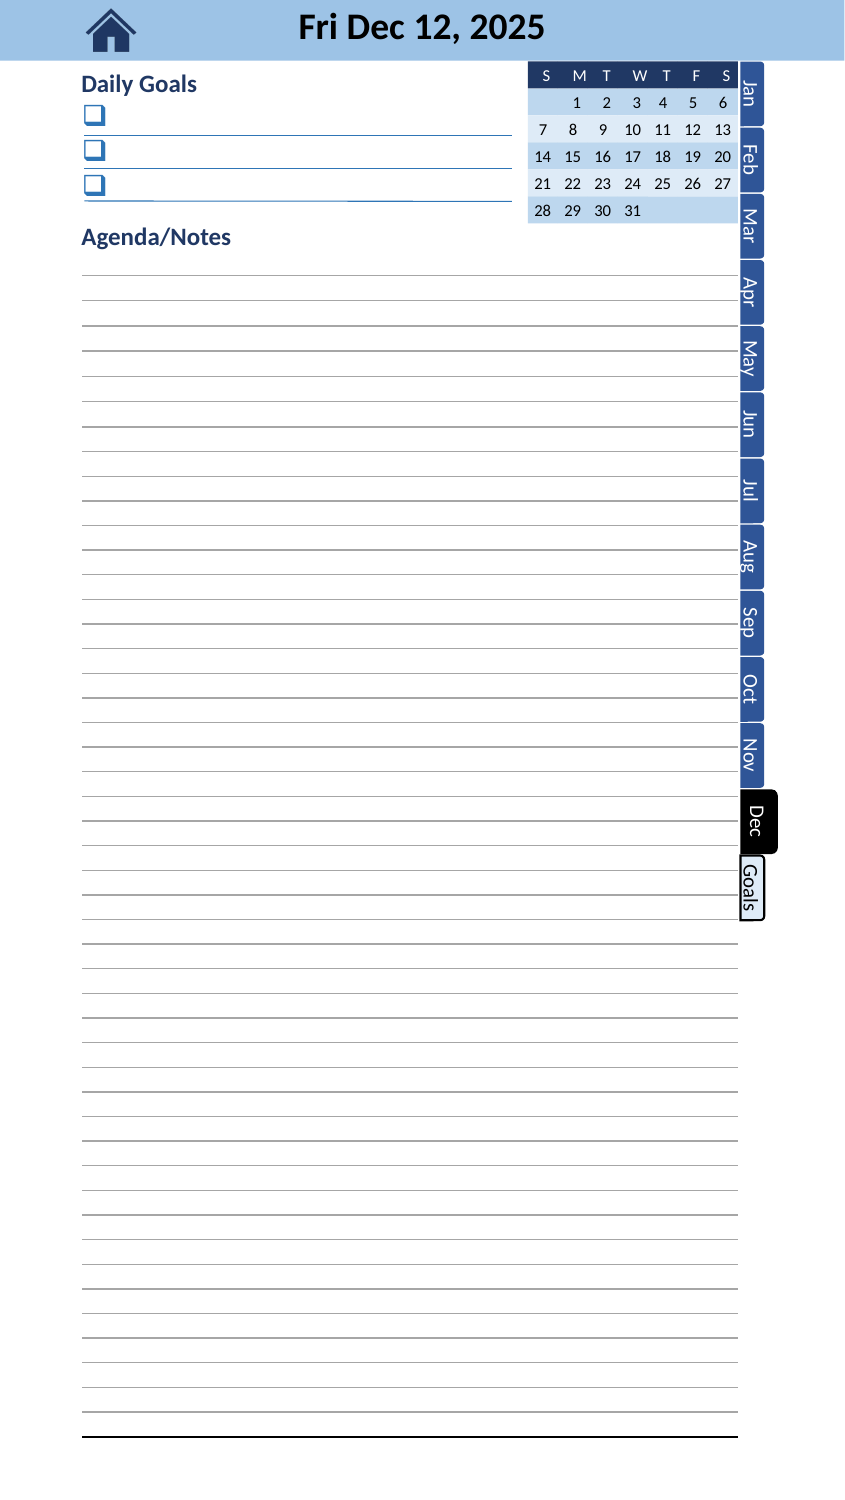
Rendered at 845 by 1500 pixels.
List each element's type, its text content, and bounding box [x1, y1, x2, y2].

picture [82, 1, 140, 59]
list Fri Dec 12, 2025 [190, 0, 655, 61]
